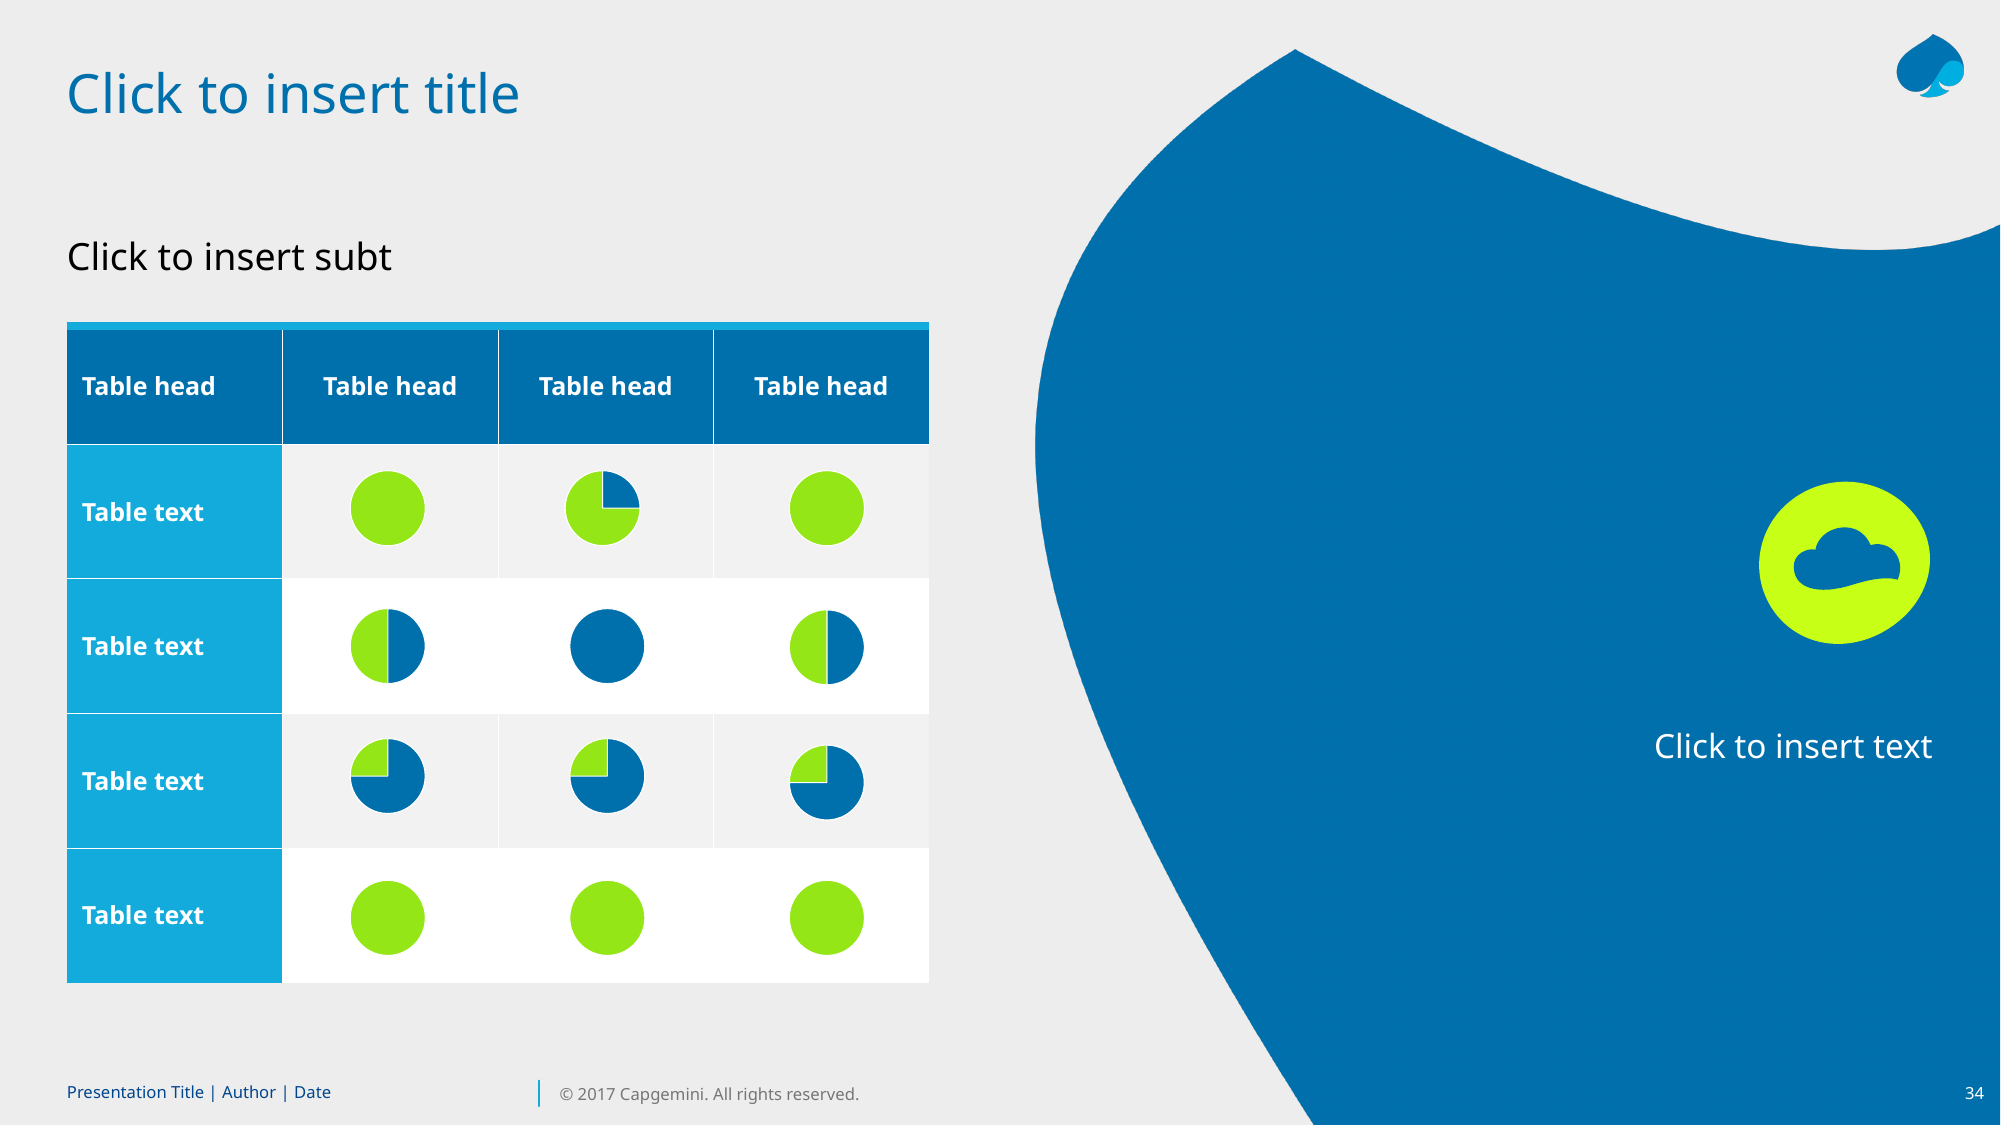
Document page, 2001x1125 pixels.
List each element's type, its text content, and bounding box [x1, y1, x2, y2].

table_cell [714, 579, 929, 713]
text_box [789, 745, 865, 821]
title Click to insert title [66, 66, 1863, 208]
table_cell Table text [67, 849, 282, 983]
table_cell Table text [67, 714, 282, 848]
table_cell [283, 849, 498, 983]
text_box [569, 738, 645, 814]
table_cell Table text [67, 445, 282, 578]
table_cell [499, 849, 713, 983]
picture [1035, 34, 2001, 1125]
table_cell [714, 714, 929, 848]
table_header Table head [499, 330, 713, 444]
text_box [564, 470, 640, 546]
table_cell [714, 849, 929, 983]
table_cell [283, 714, 498, 848]
table_cell Table text [67, 579, 282, 713]
table_cell [499, 445, 713, 578]
table_cell [499, 714, 713, 848]
text_box [350, 470, 426, 546]
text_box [789, 609, 865, 685]
table_cell [714, 445, 929, 578]
list Click to insert text [1271, 727, 1934, 929]
text_box [569, 880, 645, 956]
table_header Table head [714, 330, 929, 444]
table_cell [283, 579, 498, 713]
table_cell [283, 445, 498, 578]
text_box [350, 738, 426, 814]
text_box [1747, 470, 1943, 654]
text_box [789, 470, 865, 546]
table_cell [499, 579, 713, 713]
text_box [569, 608, 645, 684]
table_header Table head [67, 330, 282, 444]
list Click to insert subt [66, 231, 977, 303]
text_box [789, 880, 865, 956]
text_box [350, 608, 426, 684]
text_box [350, 880, 426, 956]
table_header Table head [283, 330, 498, 444]
